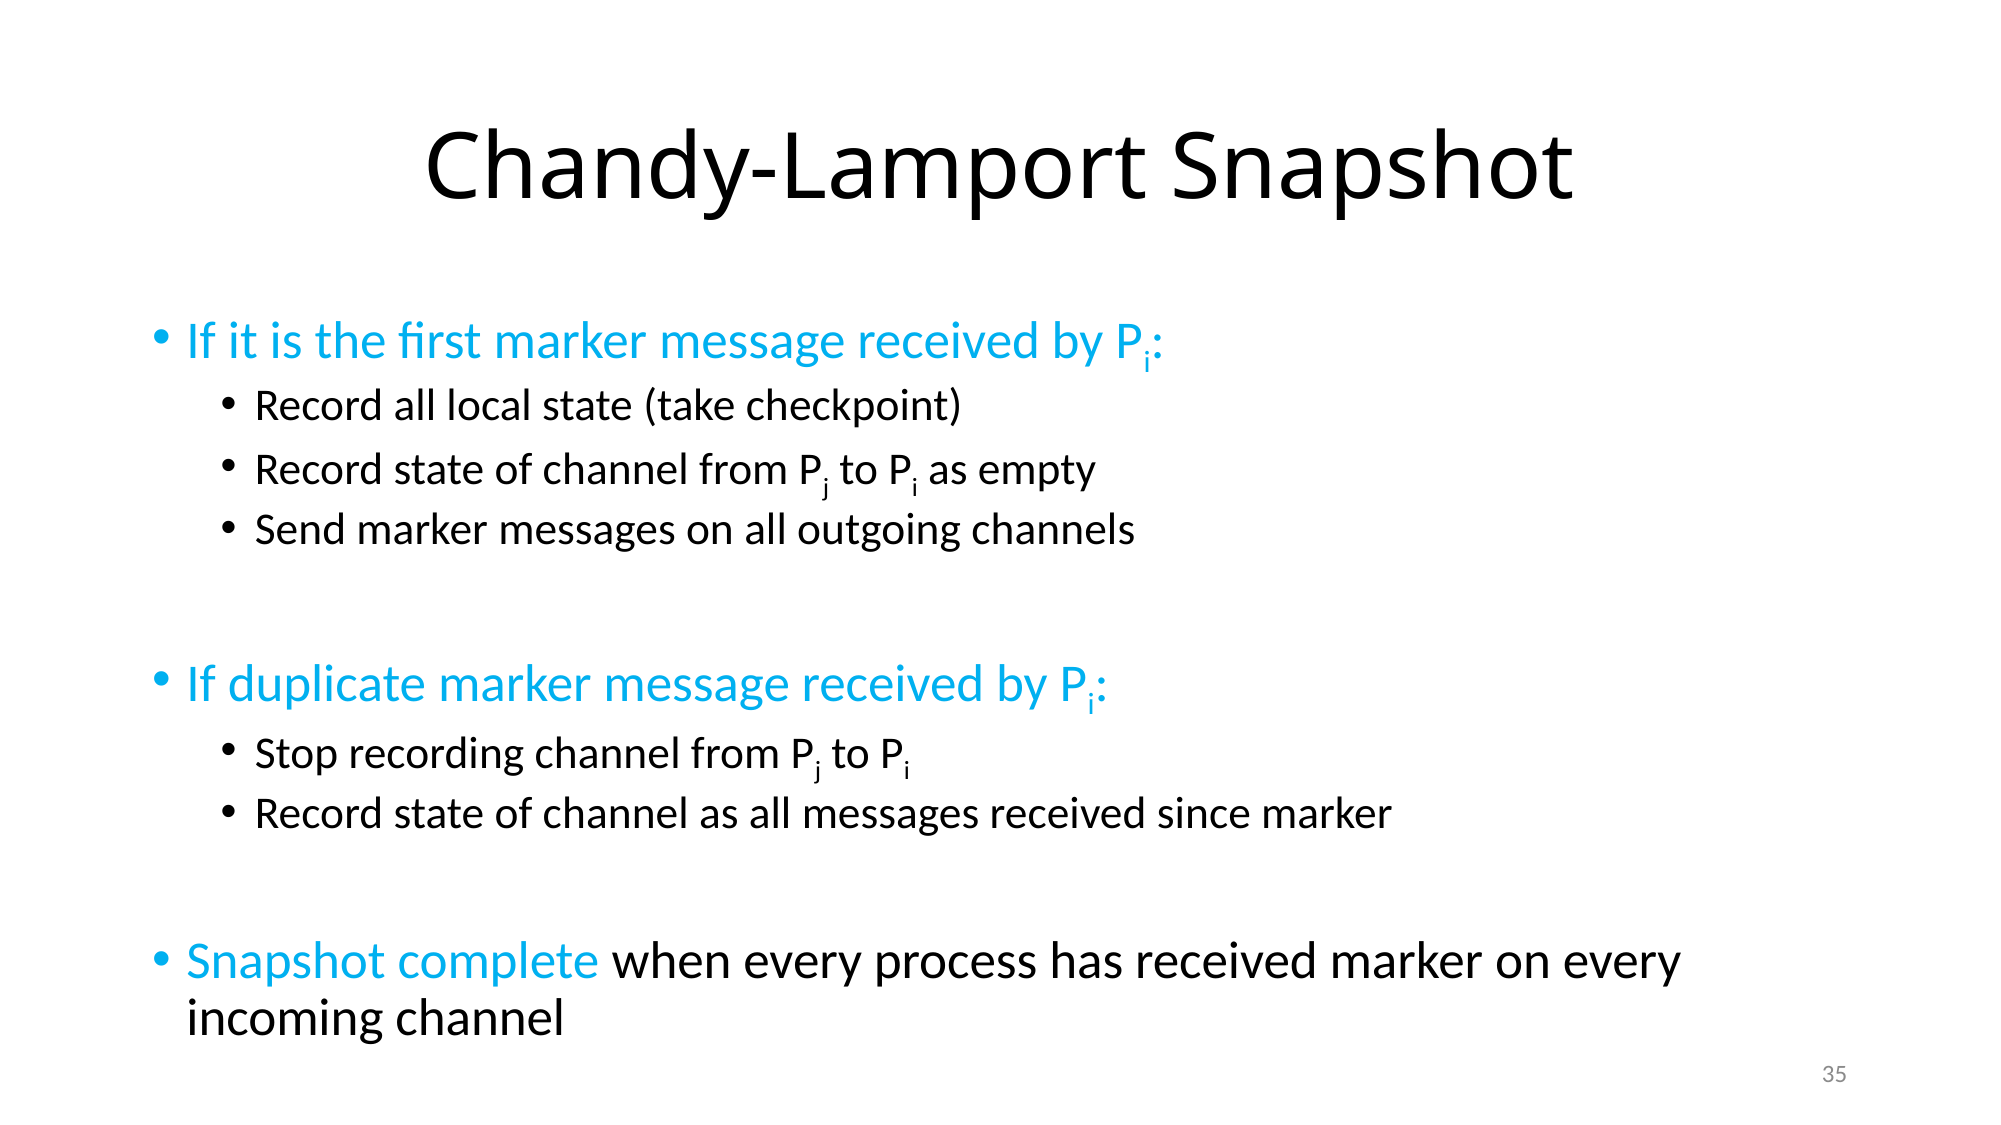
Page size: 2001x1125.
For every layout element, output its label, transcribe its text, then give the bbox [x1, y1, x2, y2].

slide_number 35 [1412, 1042, 1863, 1103]
list If it is the first marker message received by Pi: Record all local state (take checkpoint) Record state of channel from Pj to Pi as empty Send marker messages on all outgoing channels If duplicate marker message received by Pi: Stop recording channel from Pj to Pi Record state of channel as all messages received since marker Snapshot complete when every process has received marker on every incoming channel [137, 299, 1863, 1061]
title Chandy-Lamport Snapshot [137, 59, 1863, 278]
